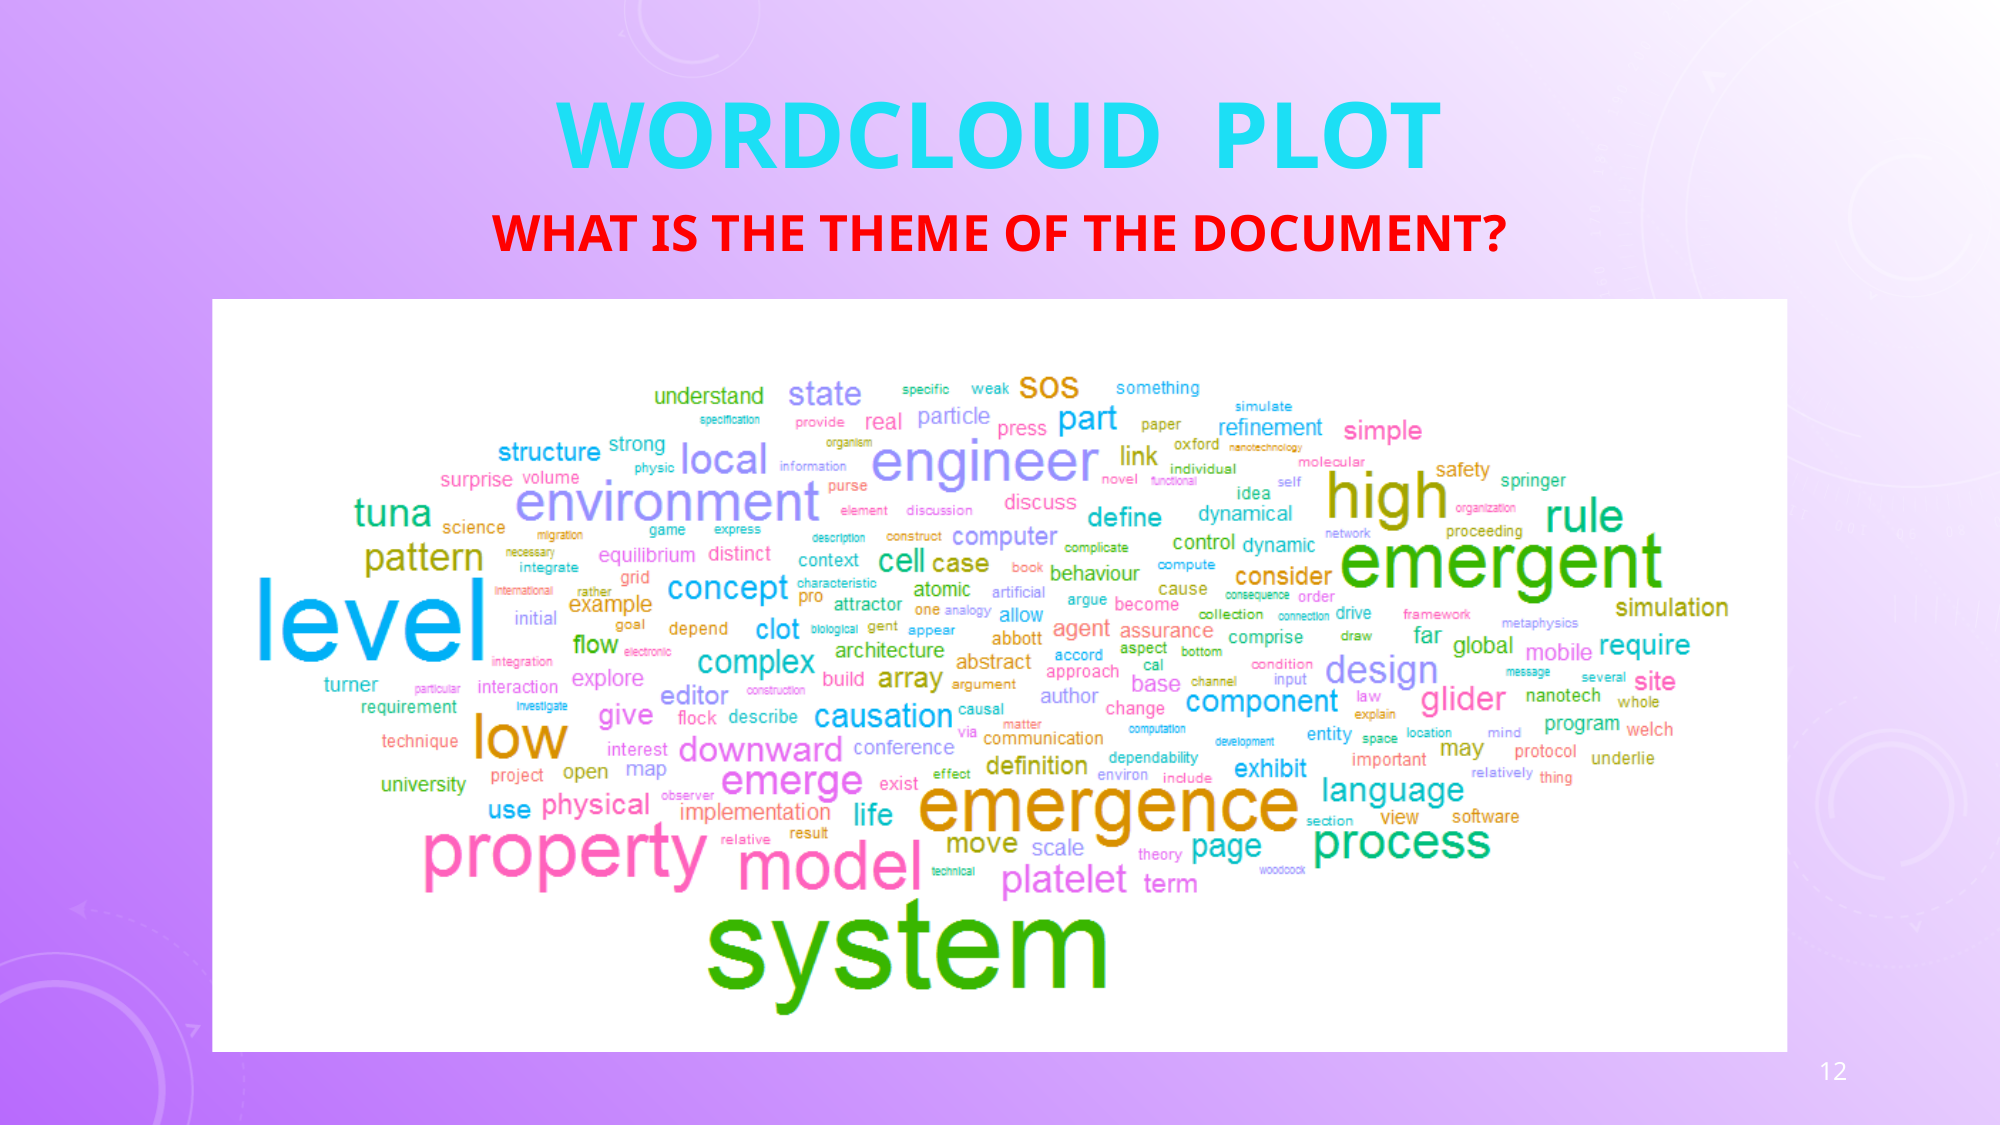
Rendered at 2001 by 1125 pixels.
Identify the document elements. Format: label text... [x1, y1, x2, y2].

picture [0, 0, 2000, 1125]
slide_number 12 [1412, 1042, 1863, 1103]
text_box WHAT IS THE THEME OF THE DOCUMENT? [438, 186, 1562, 263]
text_box WORDCLOUD PLOT [509, 61, 1491, 186]
